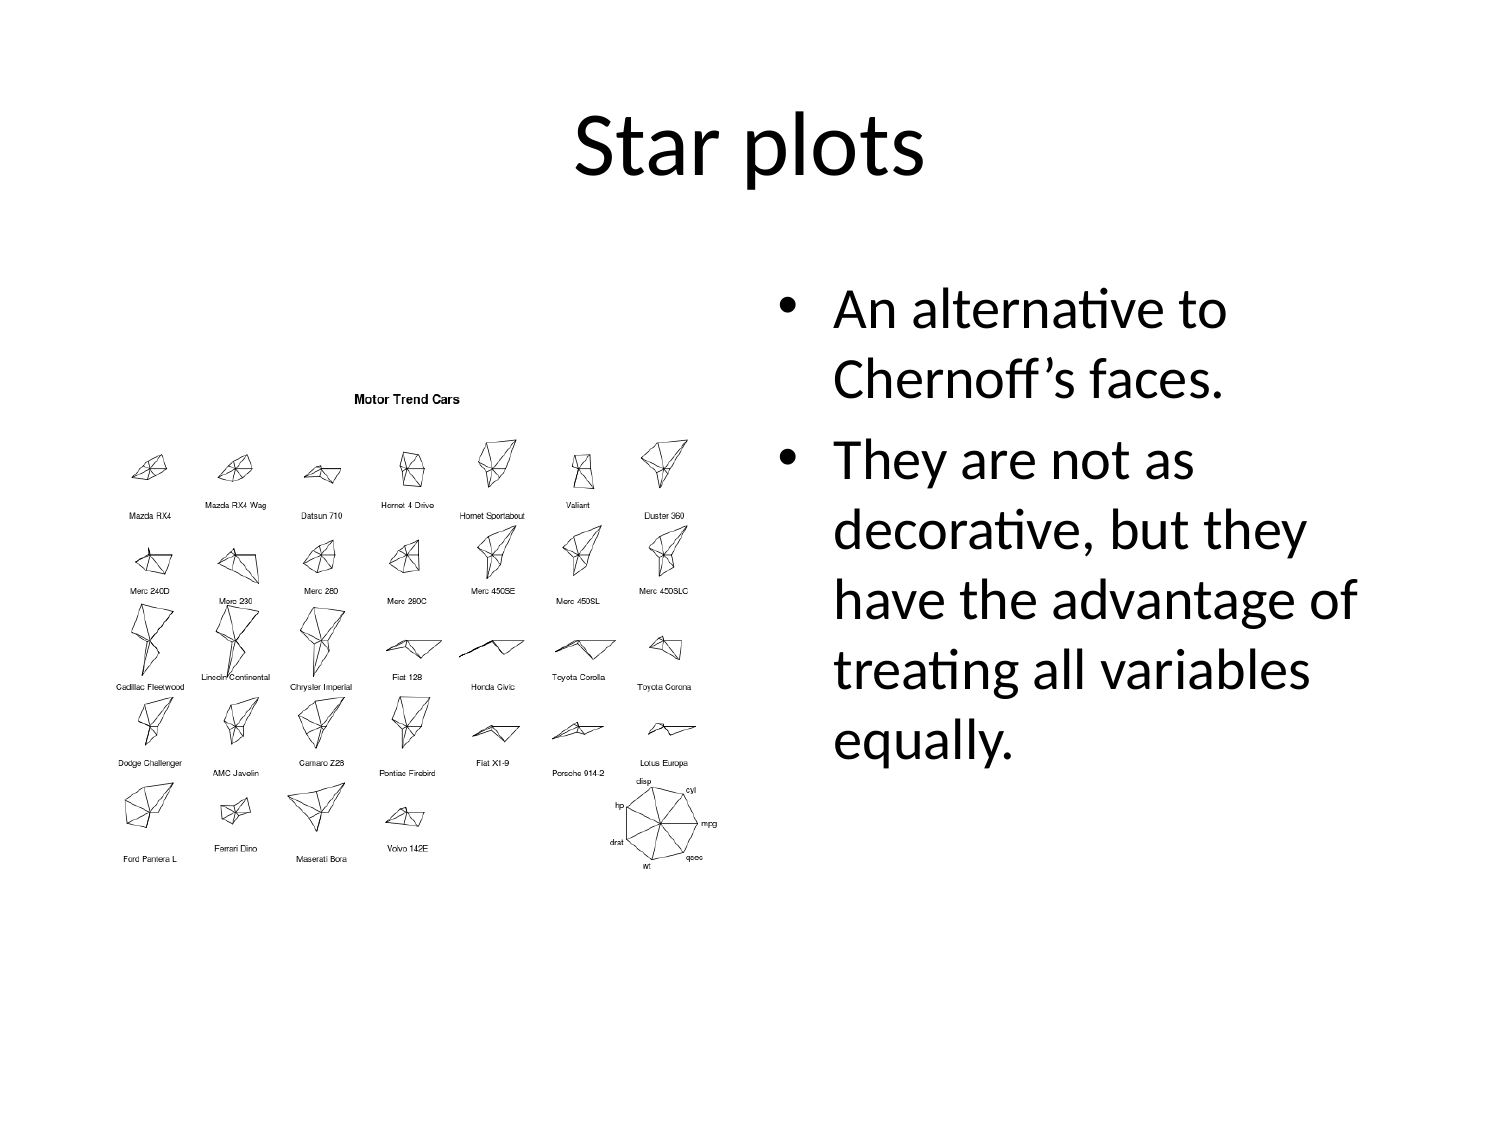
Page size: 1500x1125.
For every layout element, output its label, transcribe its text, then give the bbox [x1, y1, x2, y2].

title Star plots [75, 45, 1425, 233]
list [74, 262, 738, 1006]
list An alternative to Chernoff’s faces. They are not as decorative, but they have the advantage of treating all variables equally. [762, 262, 1425, 1005]
